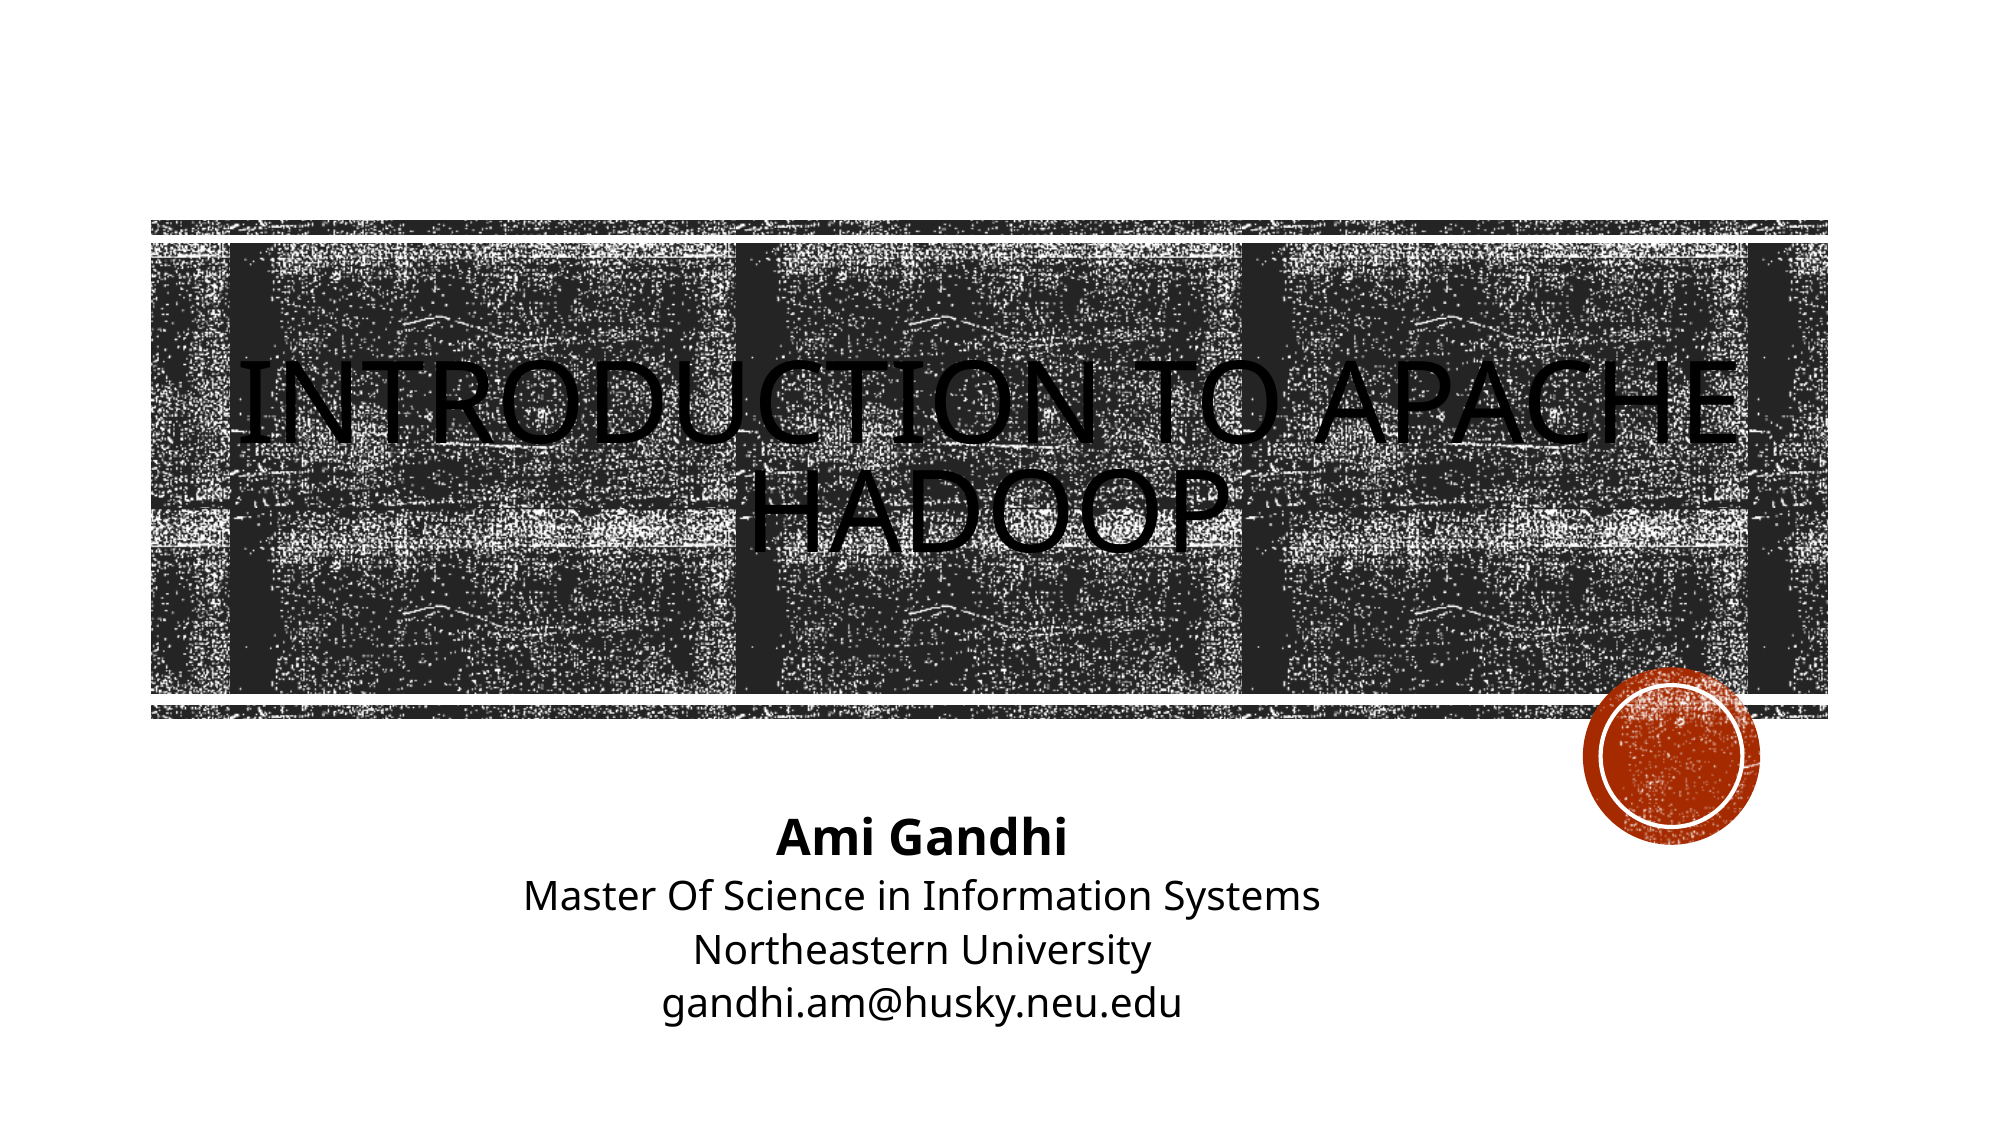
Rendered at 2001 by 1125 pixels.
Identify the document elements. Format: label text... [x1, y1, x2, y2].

title Introduction to Apache Hadoop [172, 234, 1808, 696]
subtitle Ami Gandhi Master Of Science in Information Systems Northeastern University gandhi.am@husky.neu.edu [172, 744, 1673, 1036]
